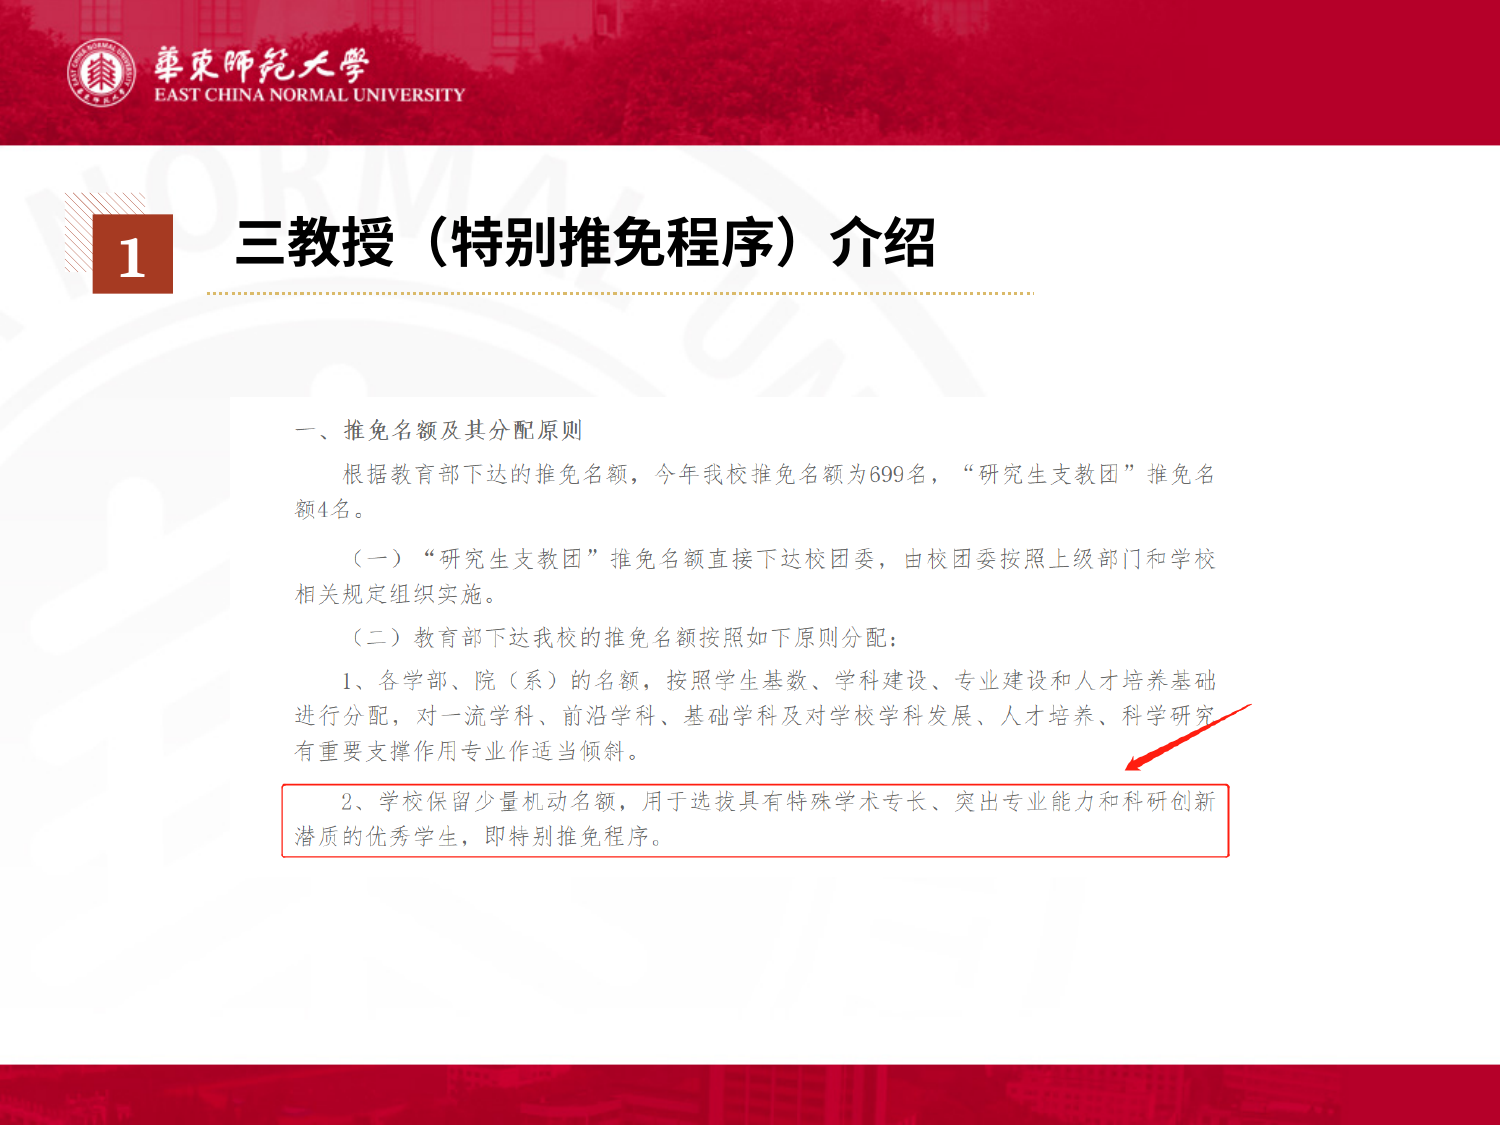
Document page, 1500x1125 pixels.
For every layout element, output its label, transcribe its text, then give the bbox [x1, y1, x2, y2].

text_box 三教授（特别推免程序）介绍 [218, 201, 1117, 281]
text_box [64, 192, 173, 294]
picture [0, 0, 1500, 1125]
